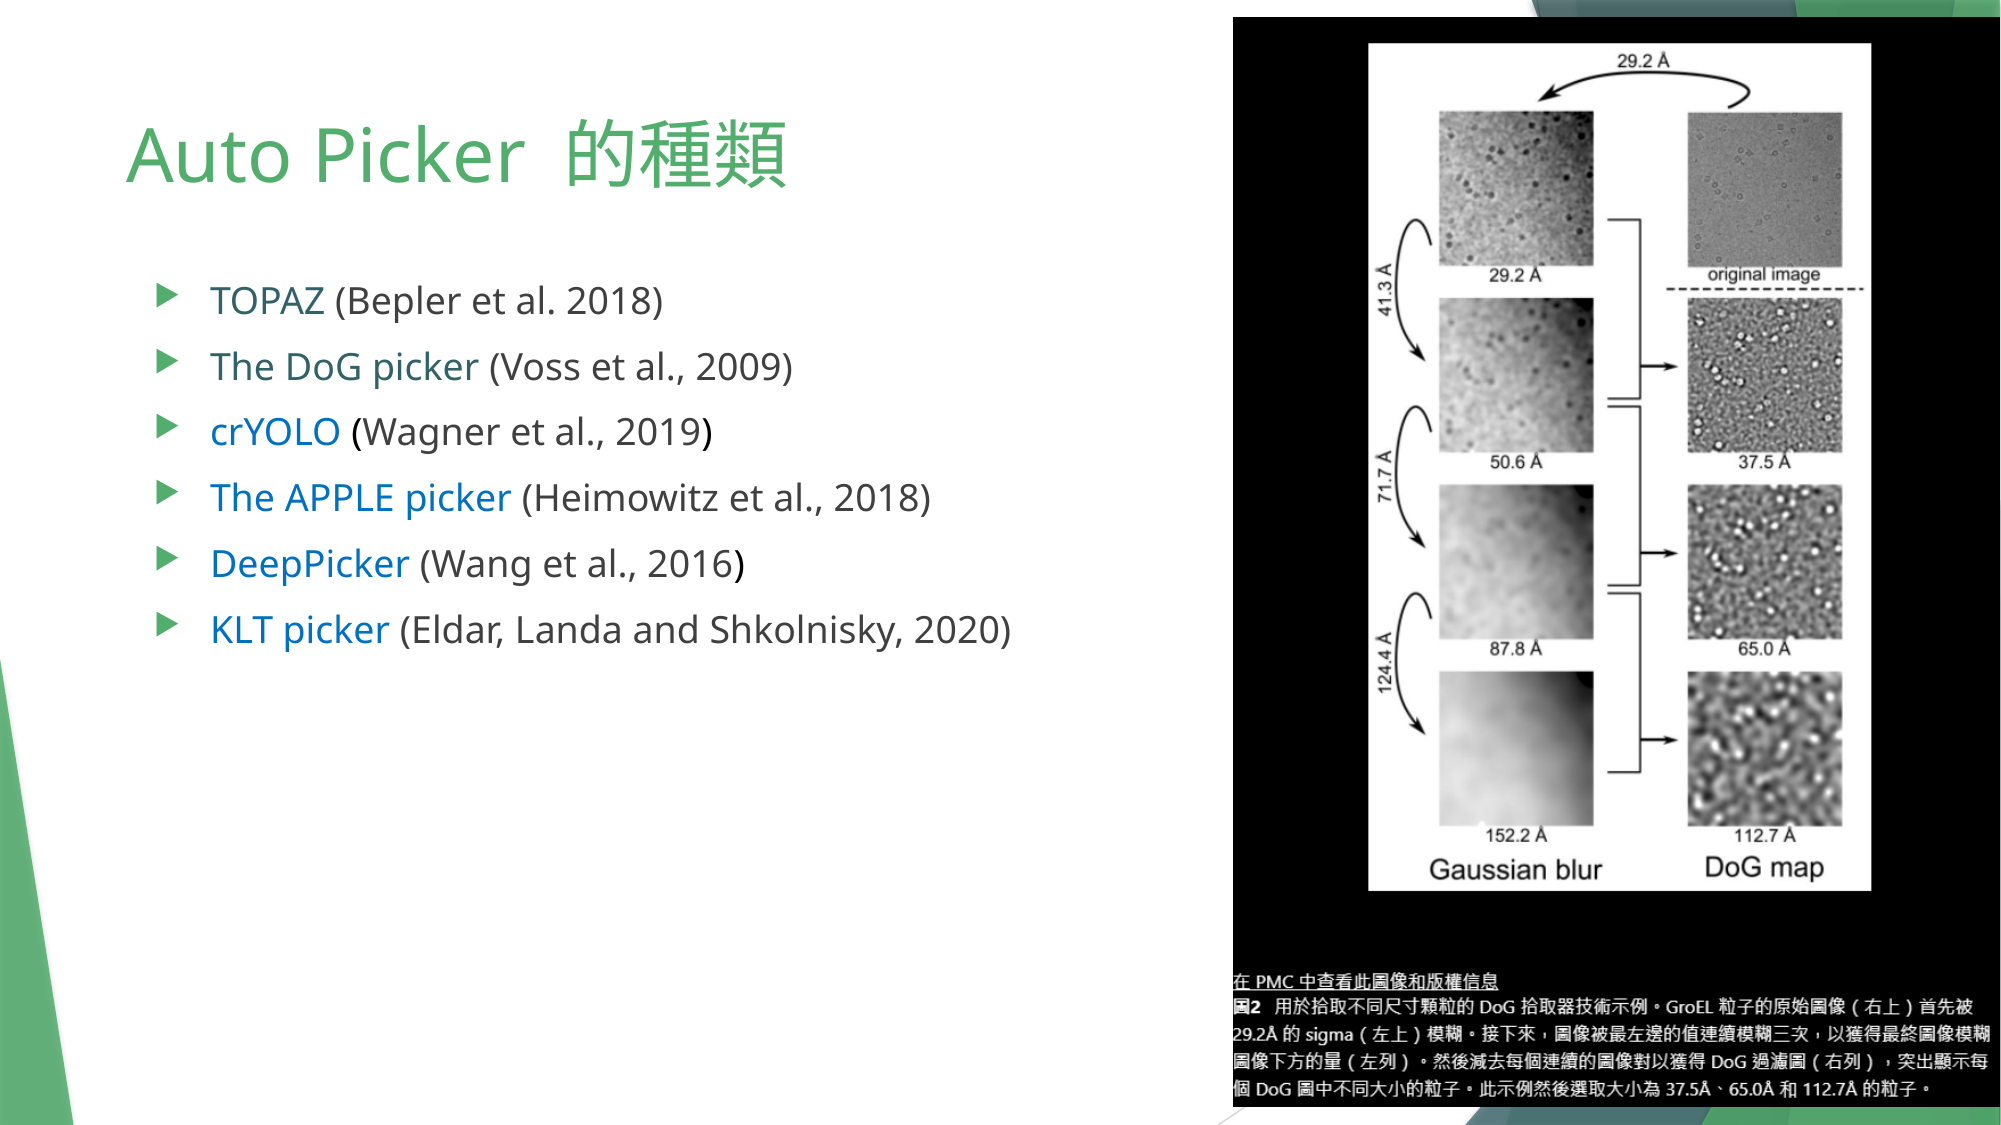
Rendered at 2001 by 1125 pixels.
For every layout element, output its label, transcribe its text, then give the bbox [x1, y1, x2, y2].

list TOPAZ (Bepler et al. 2018) The DoG picker (Voss et al., 2009) crYOLO (Wagner et al., 2019) The APPLE picker (Heimowitz et al., 2018) DeepPicker (Wang et al., 2016) KLT picker (Eldar, Landa and Shkolnisky, 2020) [138, 269, 1227, 906]
title Auto Picker 的種類 [111, 99, 1227, 317]
picture [1232, 17, 2000, 1108]
